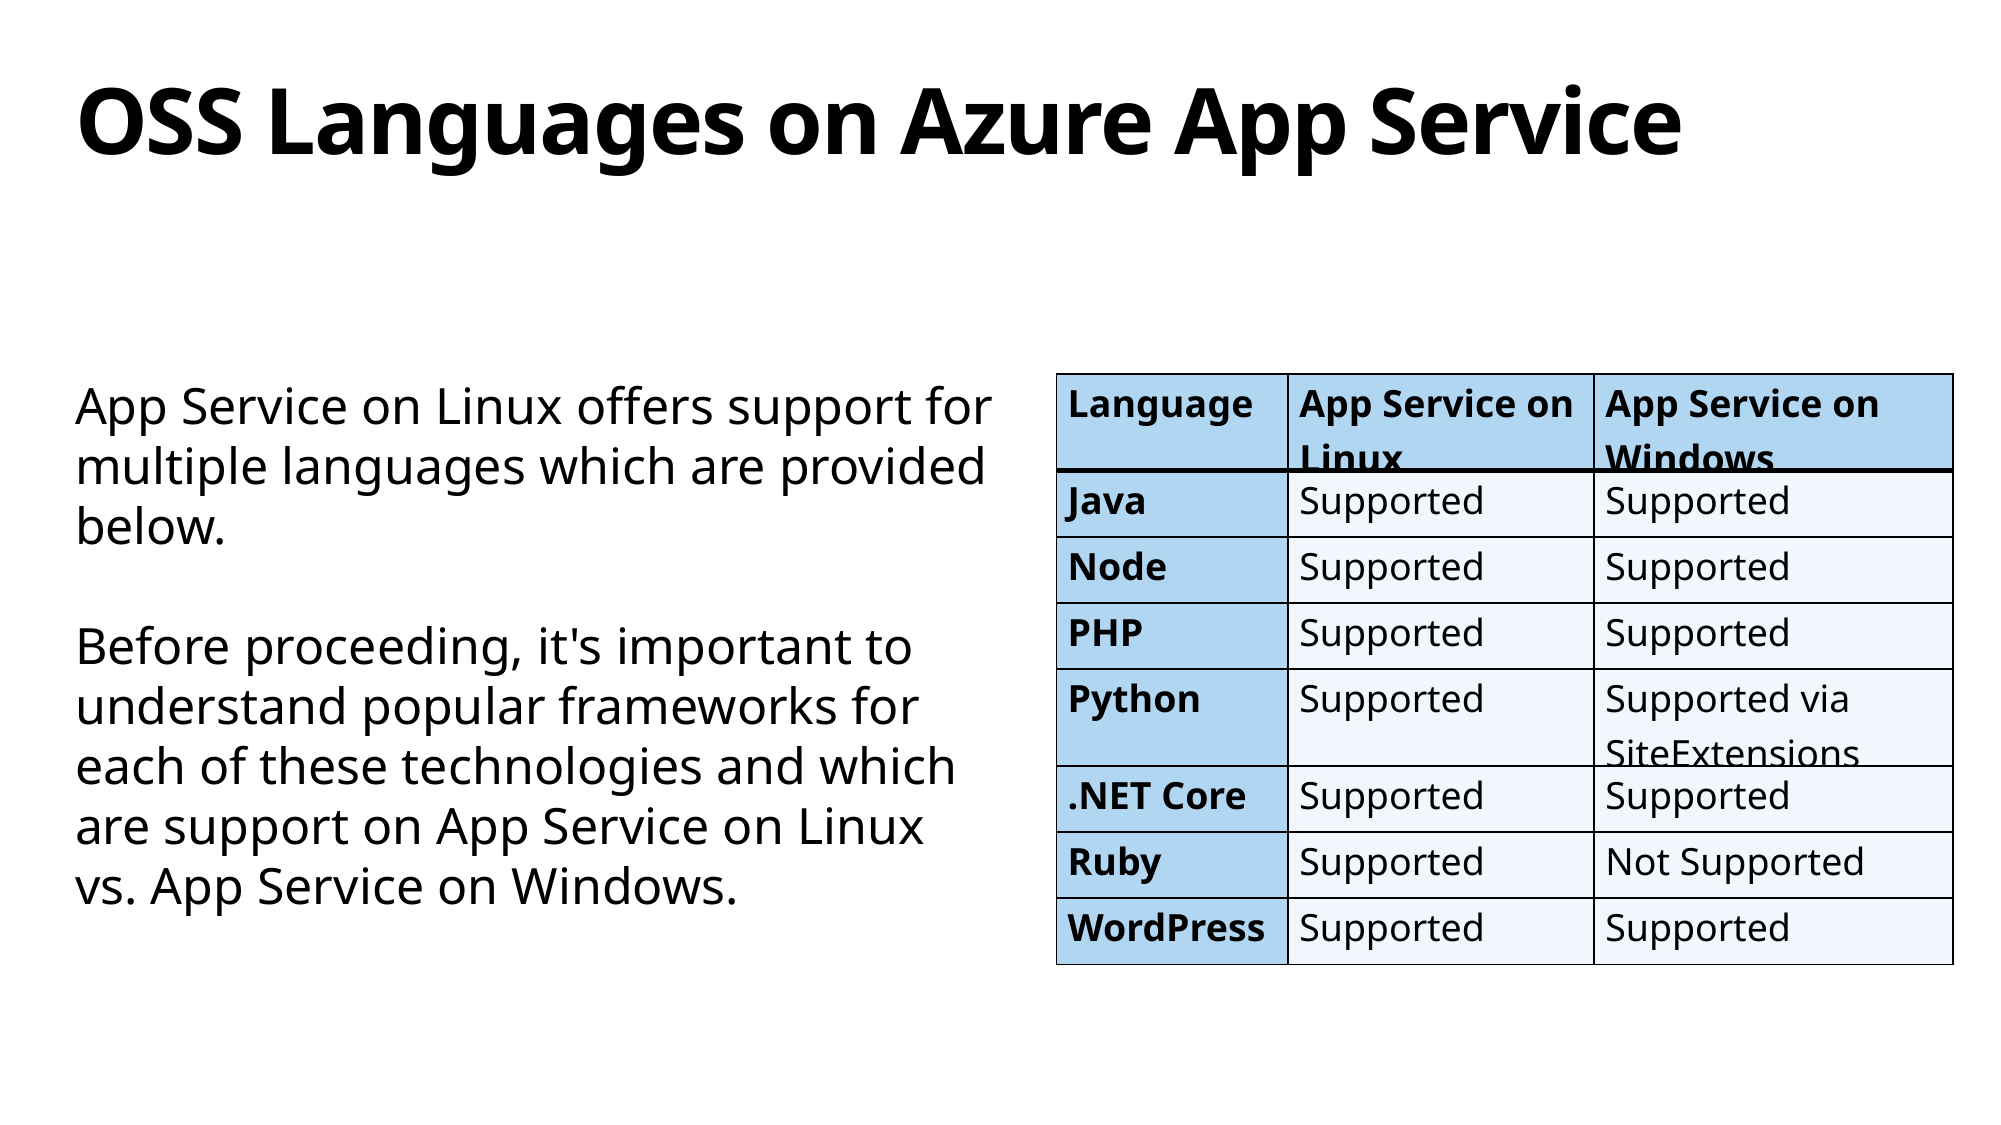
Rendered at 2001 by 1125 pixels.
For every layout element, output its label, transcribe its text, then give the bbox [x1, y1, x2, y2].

table_cell Supported [1289, 538, 1593, 602]
table_cell Supported via SiteExtensions [1595, 670, 1952, 765]
table_cell Python [1057, 670, 1287, 765]
table_cell .NET Core [1057, 767, 1287, 831]
table_cell Supported [1595, 473, 1952, 536]
table_cell Ruby [1057, 833, 1287, 897]
text_box App Service on Linux offers support for multiple languages which are provided below. Before proceeding, it's important to understand popular frameworks for each of these technologies and which are support on App Service on Linux vs. App Service on Windows. [75, 374, 1000, 960]
table_cell Node [1057, 538, 1287, 602]
table_cell Supported [1595, 899, 1952, 964]
table_cell Supported [1289, 767, 1593, 831]
table_cell Supported [1595, 604, 1952, 668]
table_cell Supported [1595, 767, 1952, 831]
table_cell Supported [1289, 833, 1593, 897]
table_cell PHP [1057, 604, 1287, 668]
text_box OSS Languages on Azure App Service [75, 75, 1817, 173]
table_header App Service on Windows [1595, 375, 1952, 468]
table_cell Supported [1289, 899, 1593, 964]
table_cell Supported [1595, 538, 1952, 602]
table_cell Java [1057, 473, 1287, 536]
table_cell Supported [1289, 604, 1593, 668]
table_cell Not Supported [1595, 833, 1952, 897]
table_cell Supported [1289, 670, 1593, 765]
table_header App Service on Linux [1289, 375, 1593, 468]
table_cell Supported [1289, 473, 1593, 536]
table_header Language [1057, 375, 1287, 468]
table_cell WordPress [1057, 899, 1287, 964]
